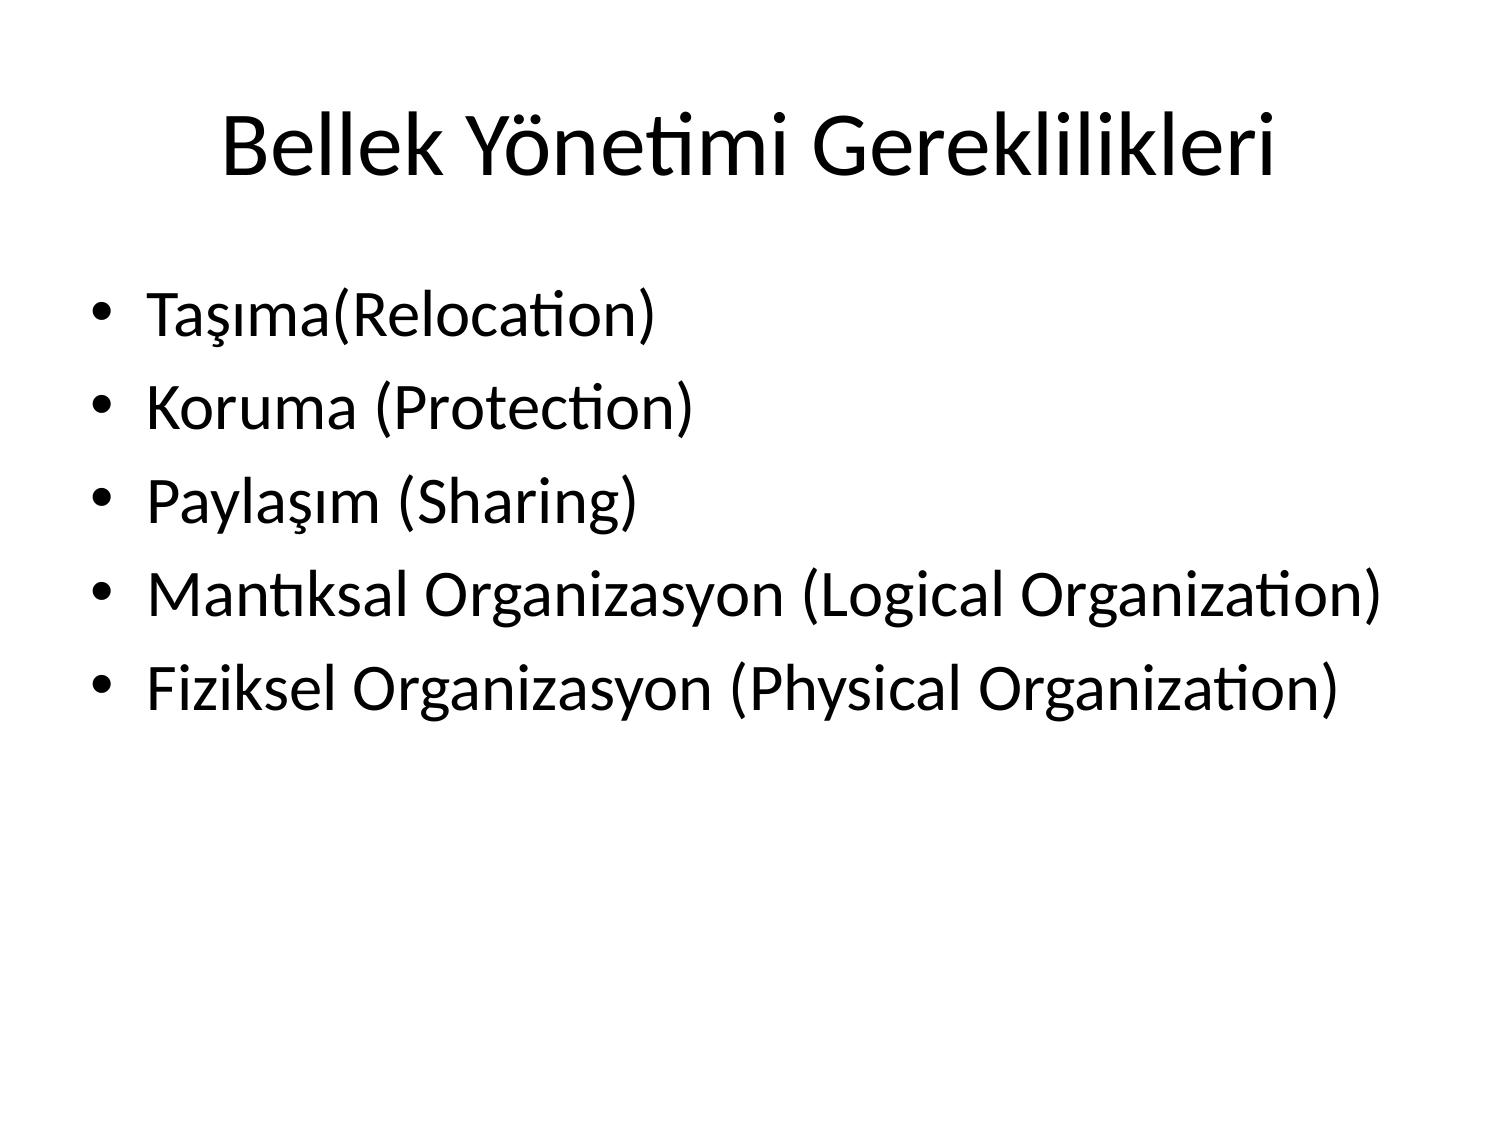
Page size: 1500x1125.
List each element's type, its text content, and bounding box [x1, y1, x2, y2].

title Bellek Yönetimi Gereklilikleri [75, 45, 1425, 233]
list Taşıma(Relocation) Koruma (Protection) Paylaşım (Sharing) Mantıksal Organizasyon (Logical Organization) Fiziksel Organizasyon (Physical Organization) [75, 262, 1425, 1005]
